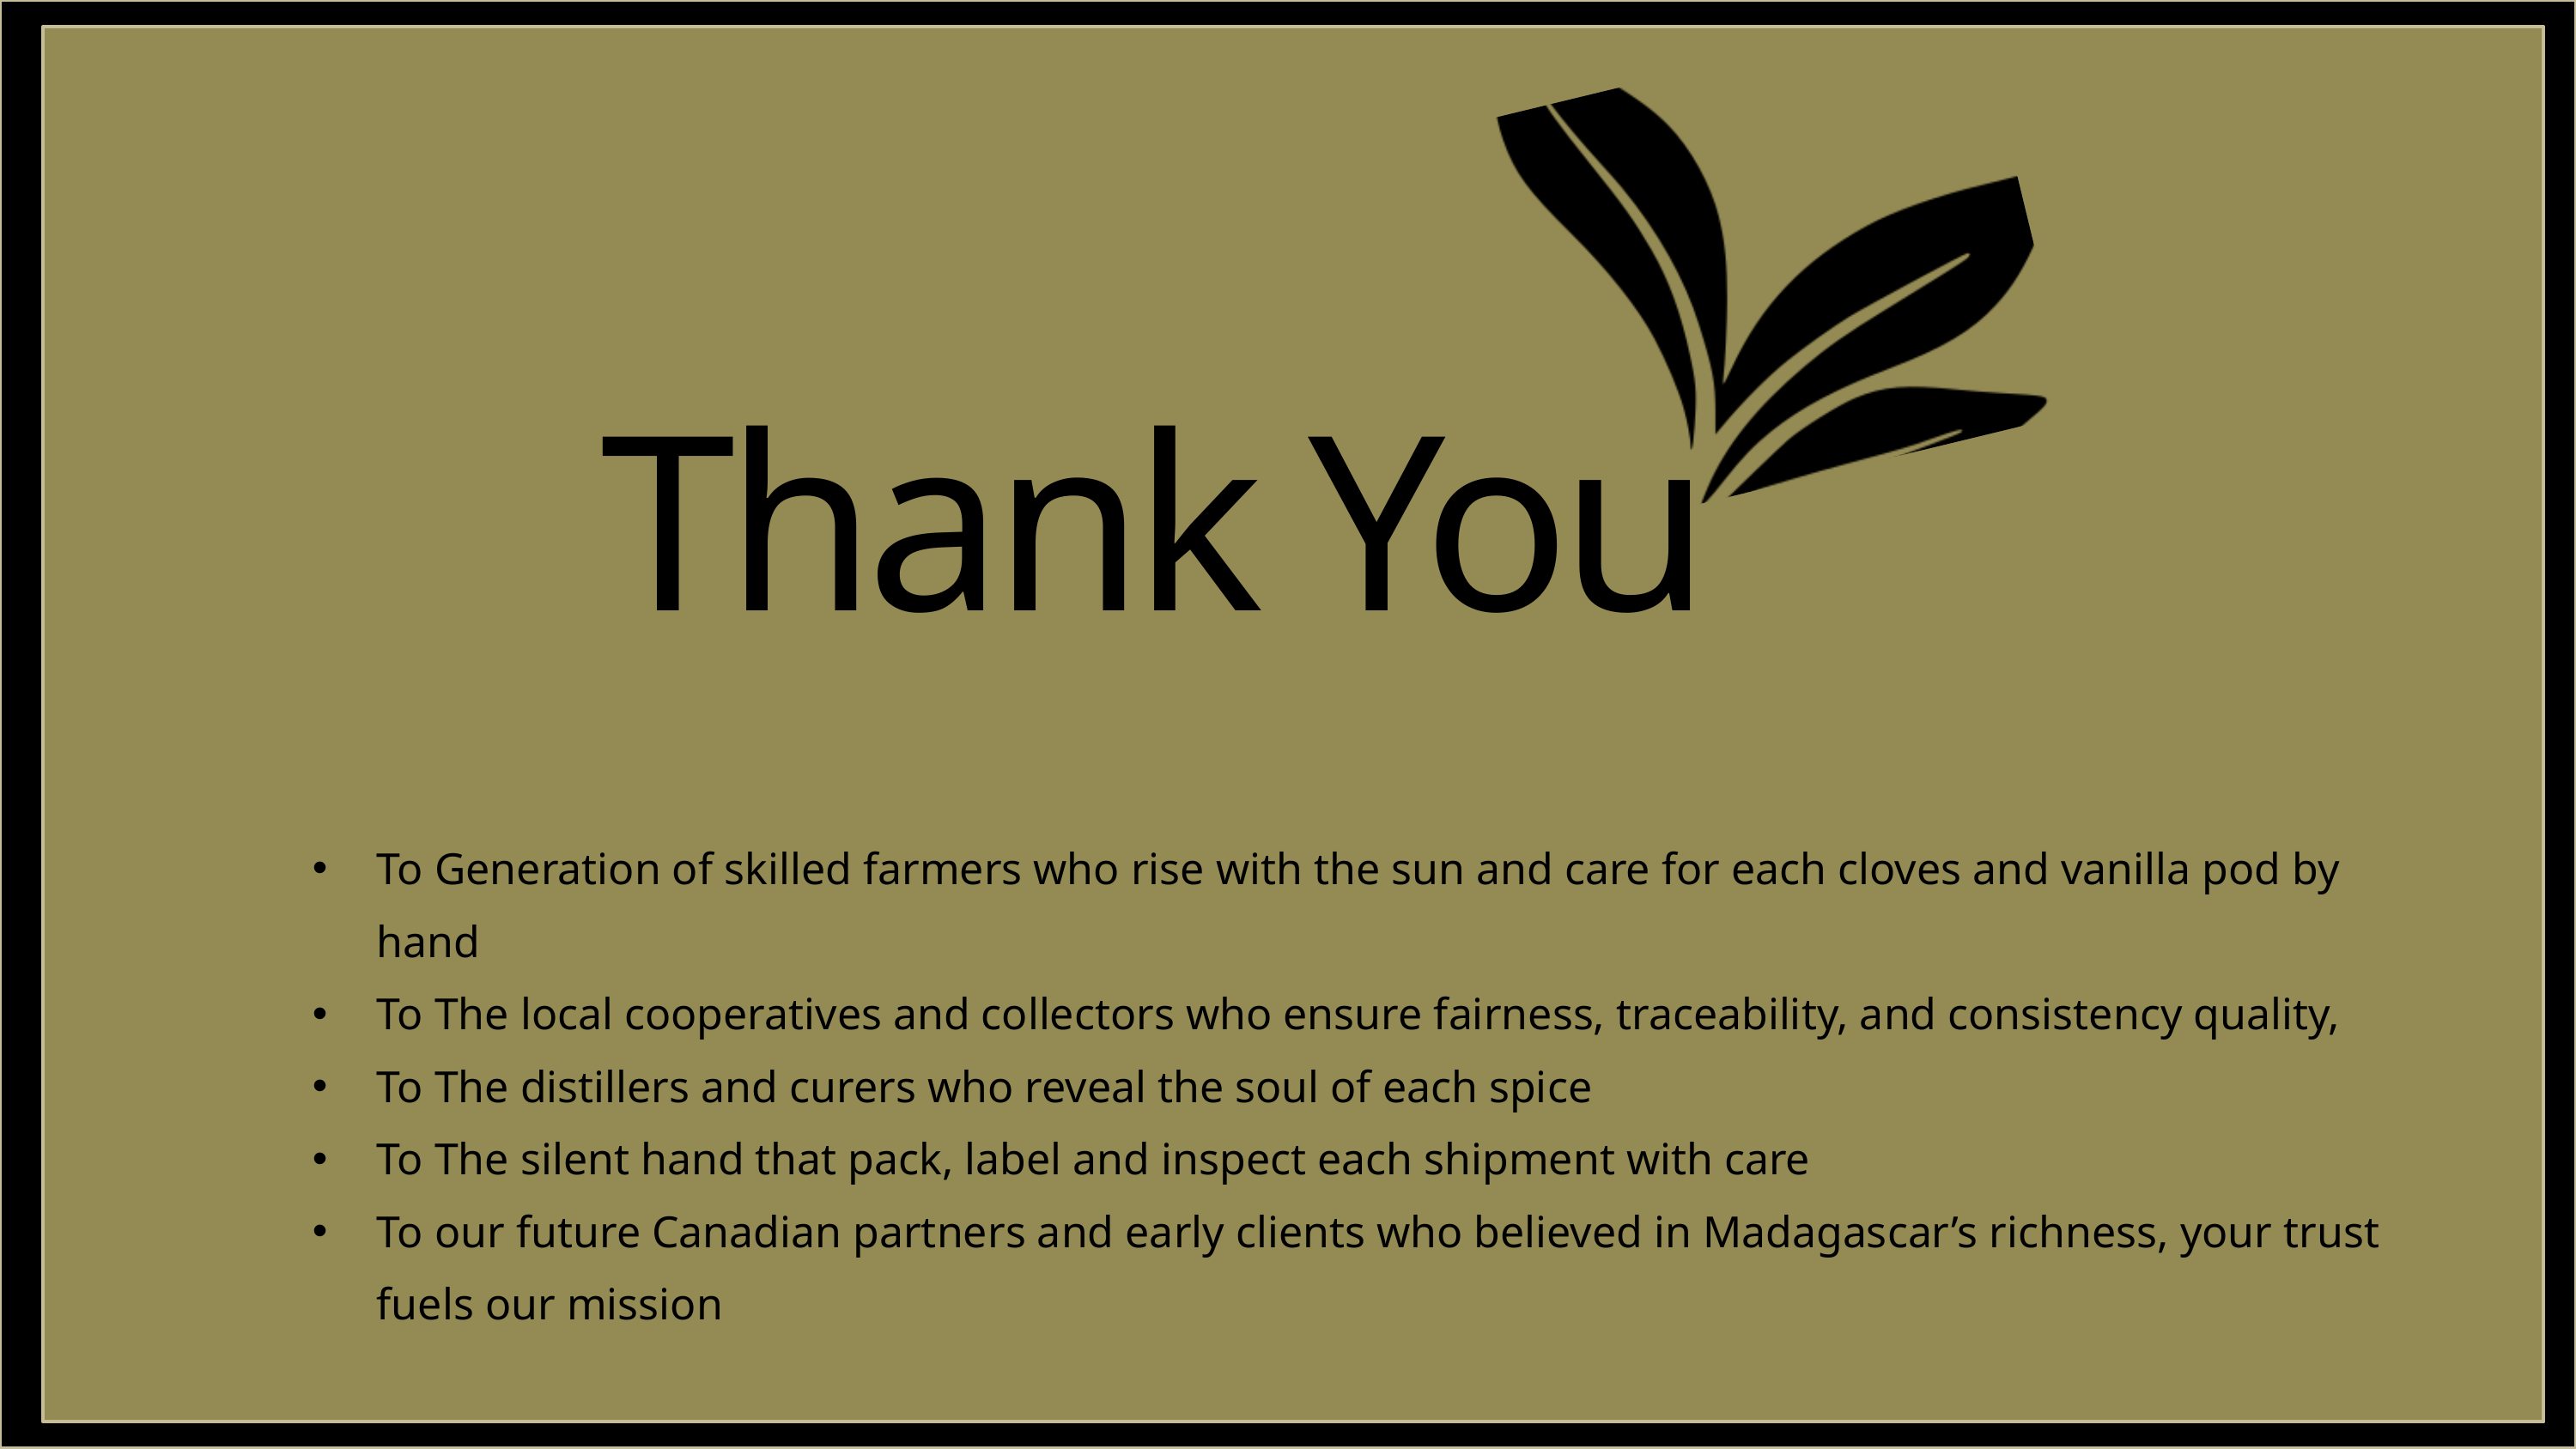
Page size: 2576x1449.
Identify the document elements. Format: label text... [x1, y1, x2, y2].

text_box Thank You [600, 367, 1862, 660]
text_box To Generation of skilled farmers who rise with the sun and care for each cloves and vanilla pod by hand To The local cooperatives and collectors who ensure fairness, traceability, and consistency quality, To The distillers and curers who reveal the soul of each spice To The silent hand that pack, label and inspect each shipment with care To our future Canadian partners and early clients who believed in Madagascar’s richness, your trust fuels our mission [268, 821, 2404, 1402]
text_box [1492, 1, 2075, 530]
text_box [0, 0, 2576, 1449]
text_box [41, 25, 2545, 1423]
